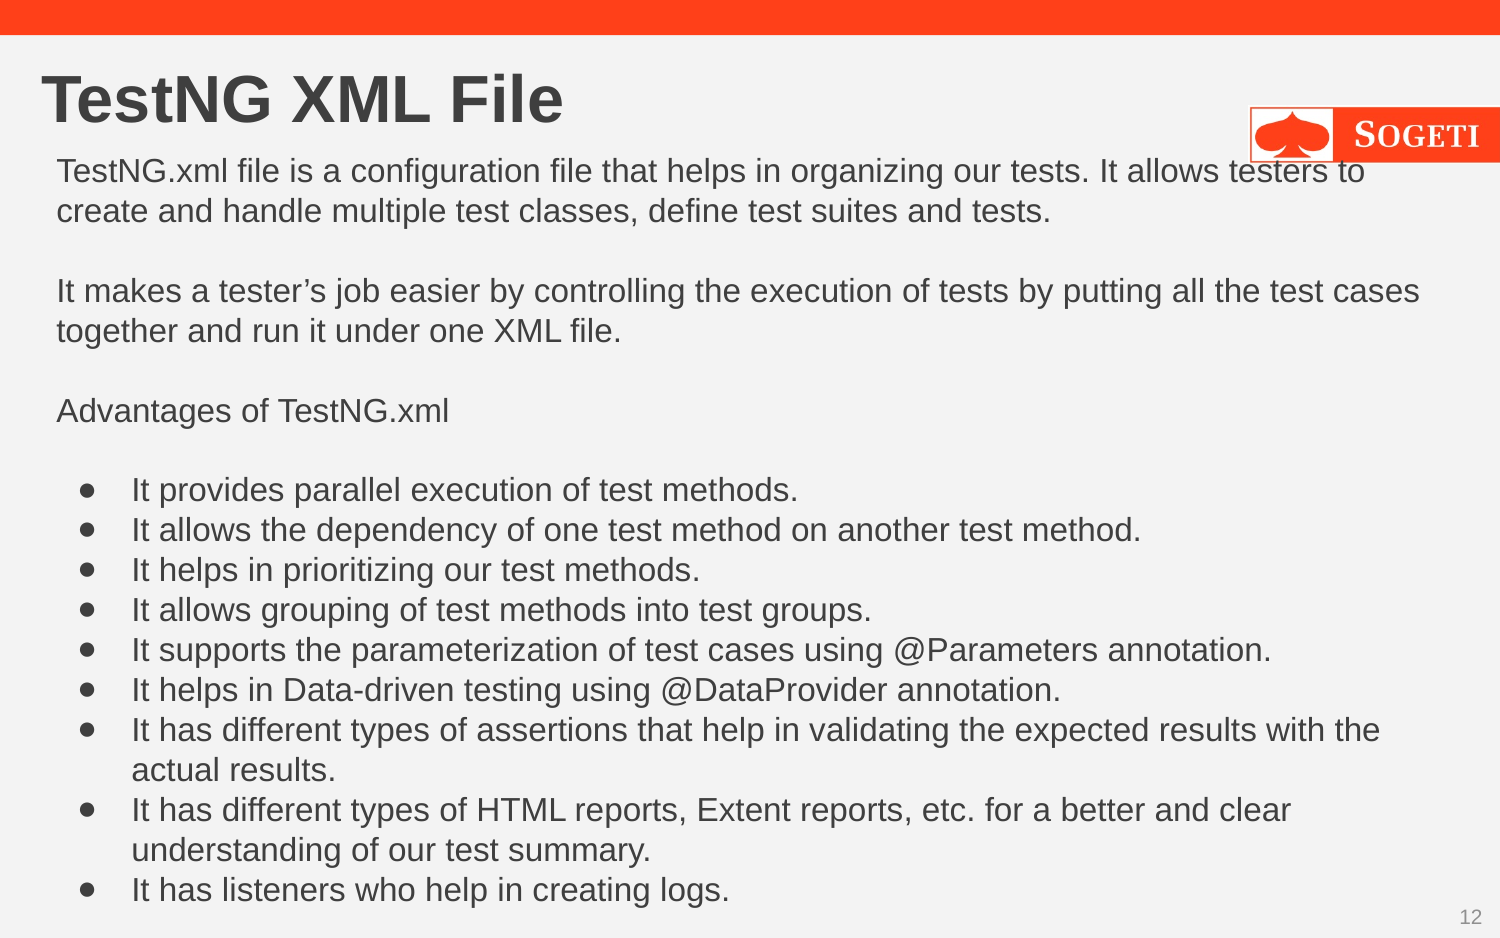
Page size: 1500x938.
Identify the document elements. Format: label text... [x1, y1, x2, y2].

text_box TestNG.xml file is a configuration file that helps in organizing our tests. It allows testers to create and handle multiple test classes, define test suites and tests. It makes a tester’s job easier by controlling the execution of tests by putting all the test cases together and run it under one XML file. Advantages of TestNG.xml It provides parallel execution of test methods. It allows the dependency of one test method on another test method. It helps in prioritizing our test methods. It allows grouping of test methods into test groups. It supports the parameterization of test cases using @Parameters annotation. It helps in Data-driven testing using @DataProvider annotation. It has different types of assertions that help in validating the expected results with the actual results. It has different types of HTML reports, Extent reports, etc. for a better and clear understanding of our test summary. It has listeners who help in creating logs. [41, 141, 1483, 938]
title TestNG XML File [41, 55, 1291, 141]
picture [1291, 105, 1500, 164]
